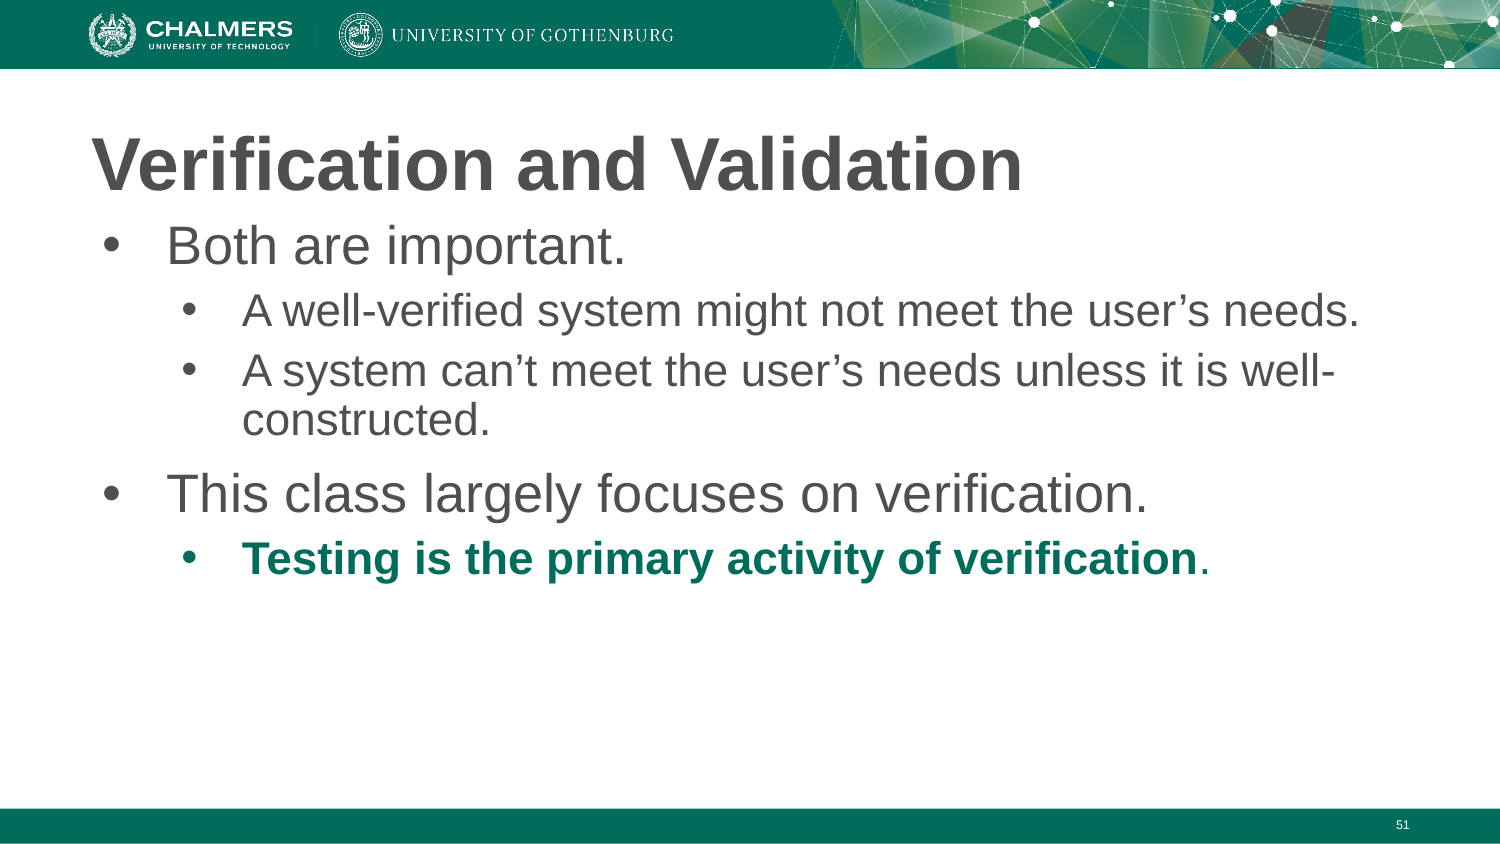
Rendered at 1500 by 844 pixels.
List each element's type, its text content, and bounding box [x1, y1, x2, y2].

list Both are important. A well-verified system might not meet the user’s needs. A system can’t meet the user’s needs unless it is well-constructed. This class largely focuses on verification. Testing is the primary activity of verification. [76, 210, 1425, 782]
picture [759, 0, 1500, 68]
picture [64, 0, 696, 85]
title Verification and Validation [76, 100, 1462, 211]
slide_number ‹#› [1074, 809, 1425, 844]
